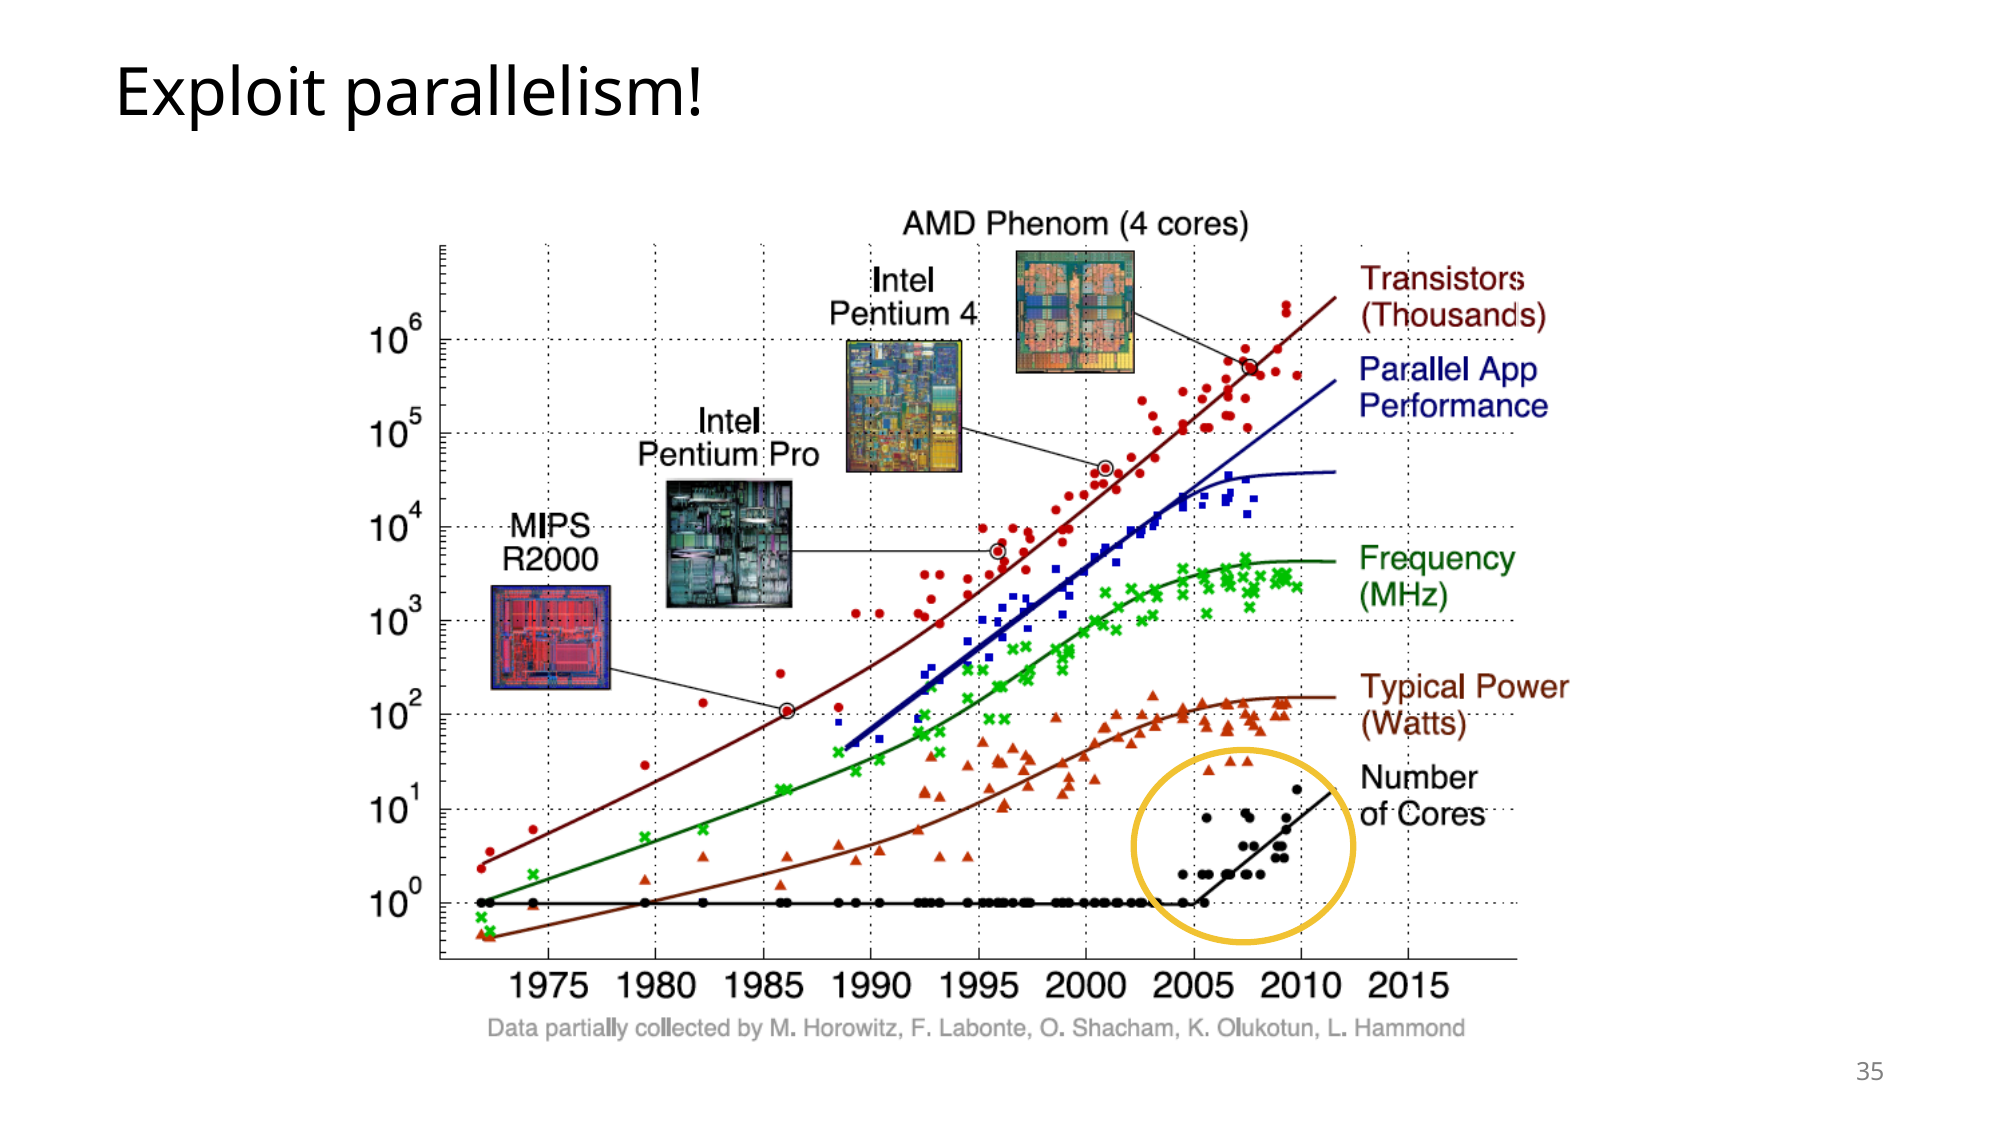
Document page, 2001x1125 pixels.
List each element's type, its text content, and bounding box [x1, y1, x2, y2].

title Exploit parallelism! [99, 37, 1900, 150]
slide_number 35 [1749, 1042, 1900, 1103]
picture [358, 200, 1579, 1043]
